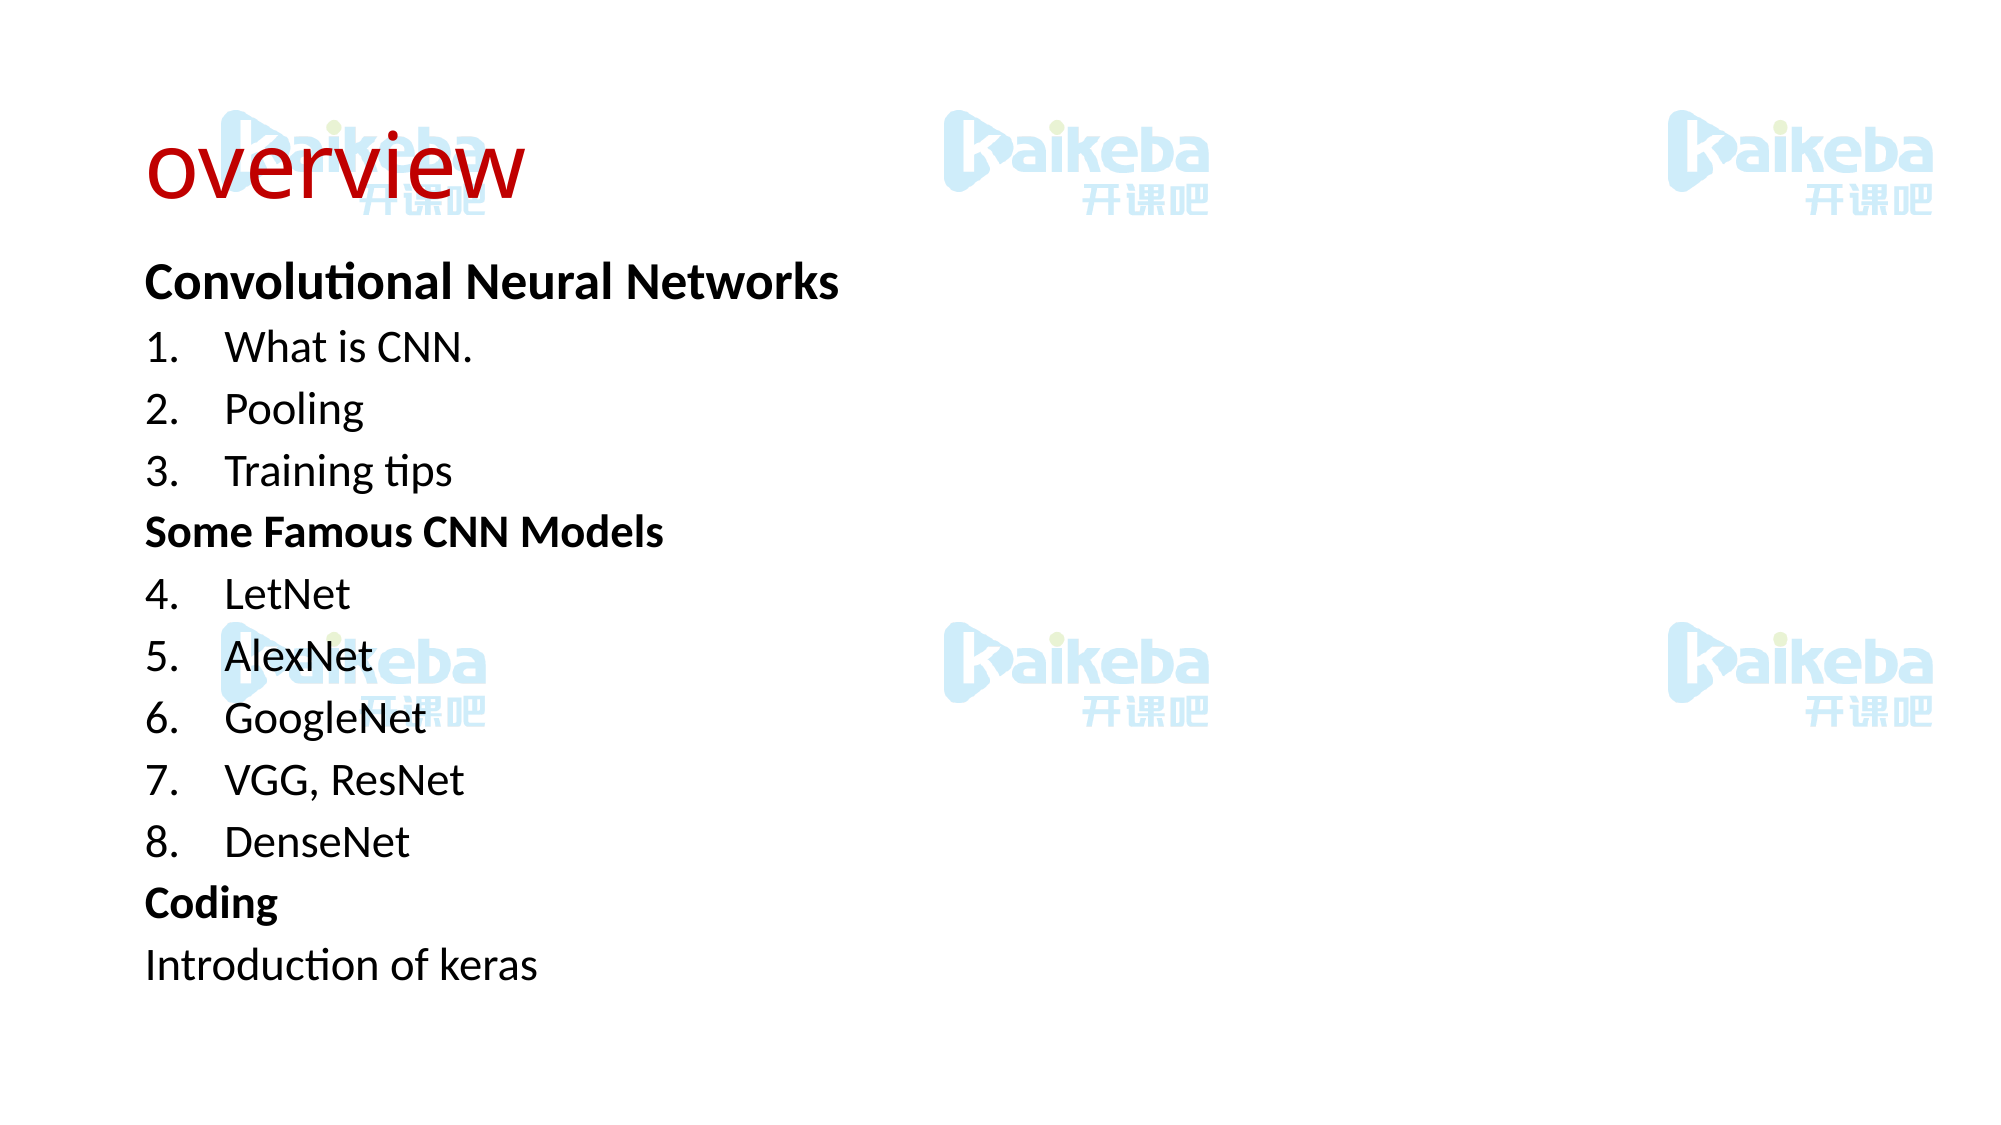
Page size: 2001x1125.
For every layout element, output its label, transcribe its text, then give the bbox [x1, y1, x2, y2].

title overview [136, 59, 1863, 249]
list Convolutional Neural Networks What is CNN. Pooling Training tips Some Famous CNN Models LetNet AlexNet GoogleNet VGG, ResNet DenseNet Coding Introduction of keras [136, 249, 1899, 1007]
